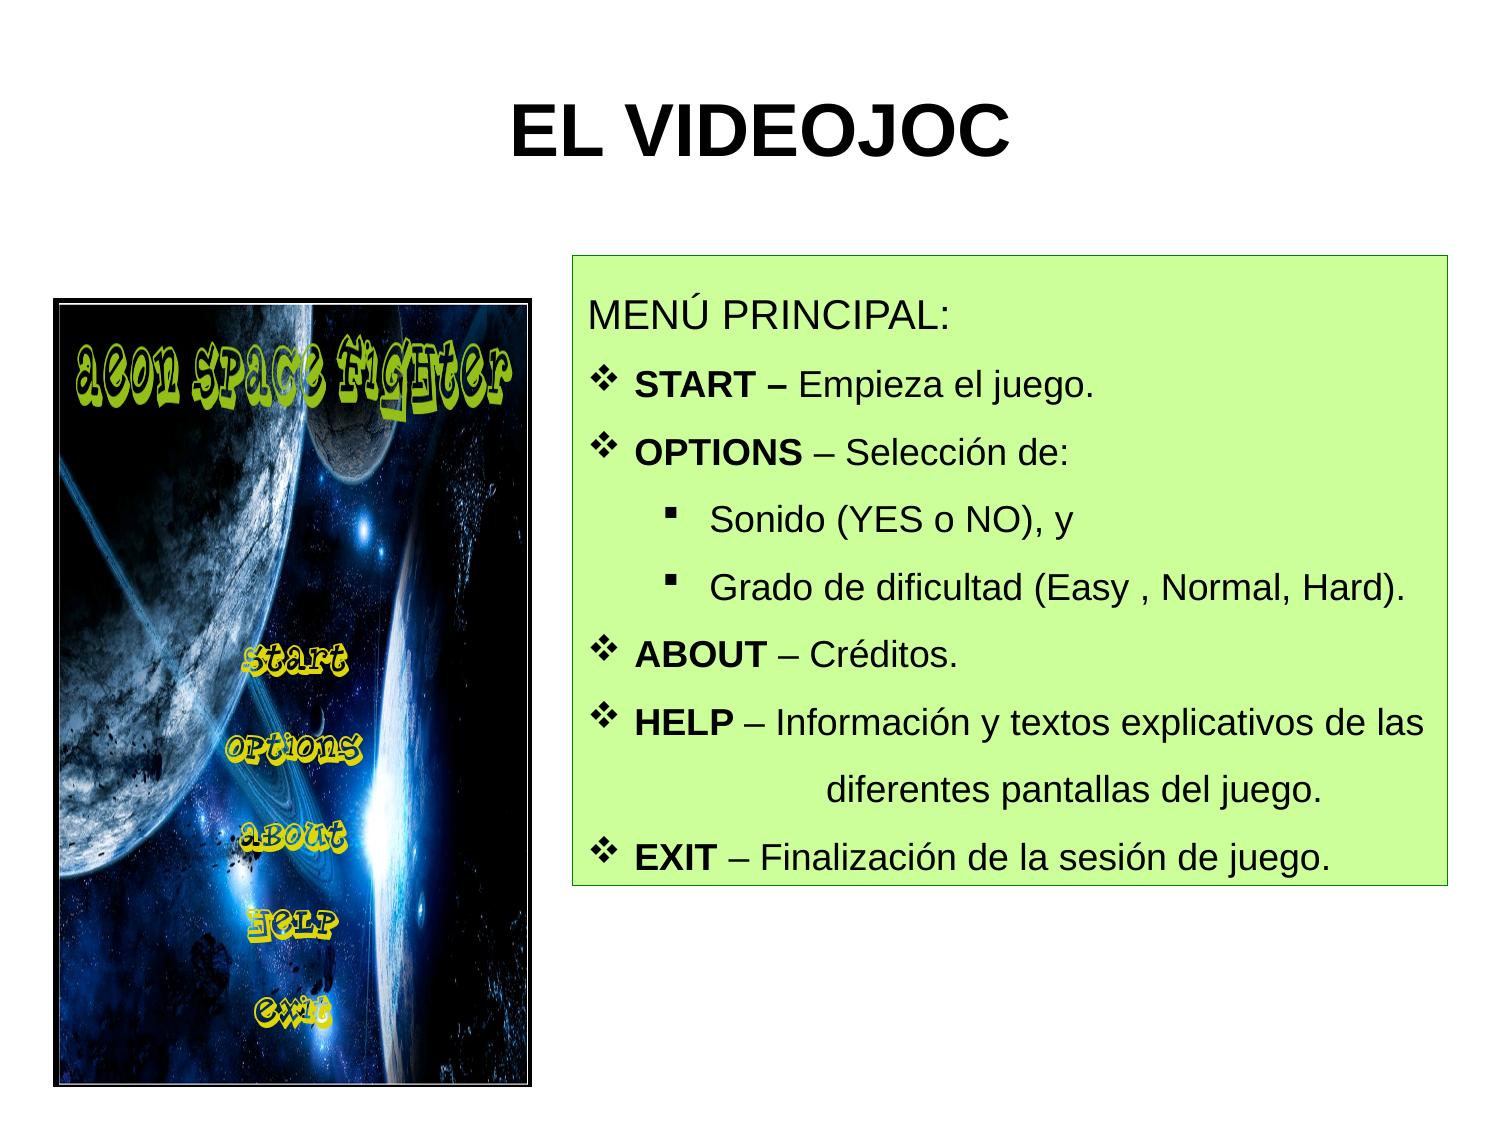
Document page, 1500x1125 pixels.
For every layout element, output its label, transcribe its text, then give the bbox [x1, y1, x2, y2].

picture [52, 298, 532, 1087]
title EL VIDEOJOC [76, 66, 1446, 187]
text_box MENÚ PRINCIPAL: START – Empieza el juego. OPTIONS – Selección de: Sonido (YES o NO), y Grado de dificultad (Easy , Normal, Hard). ABOUT – Créditos. HELP – Información y textos explicativos de las diferentes pantallas del juego. EXIT – Finalización de la sesión de juego. [572, 255, 1448, 886]
